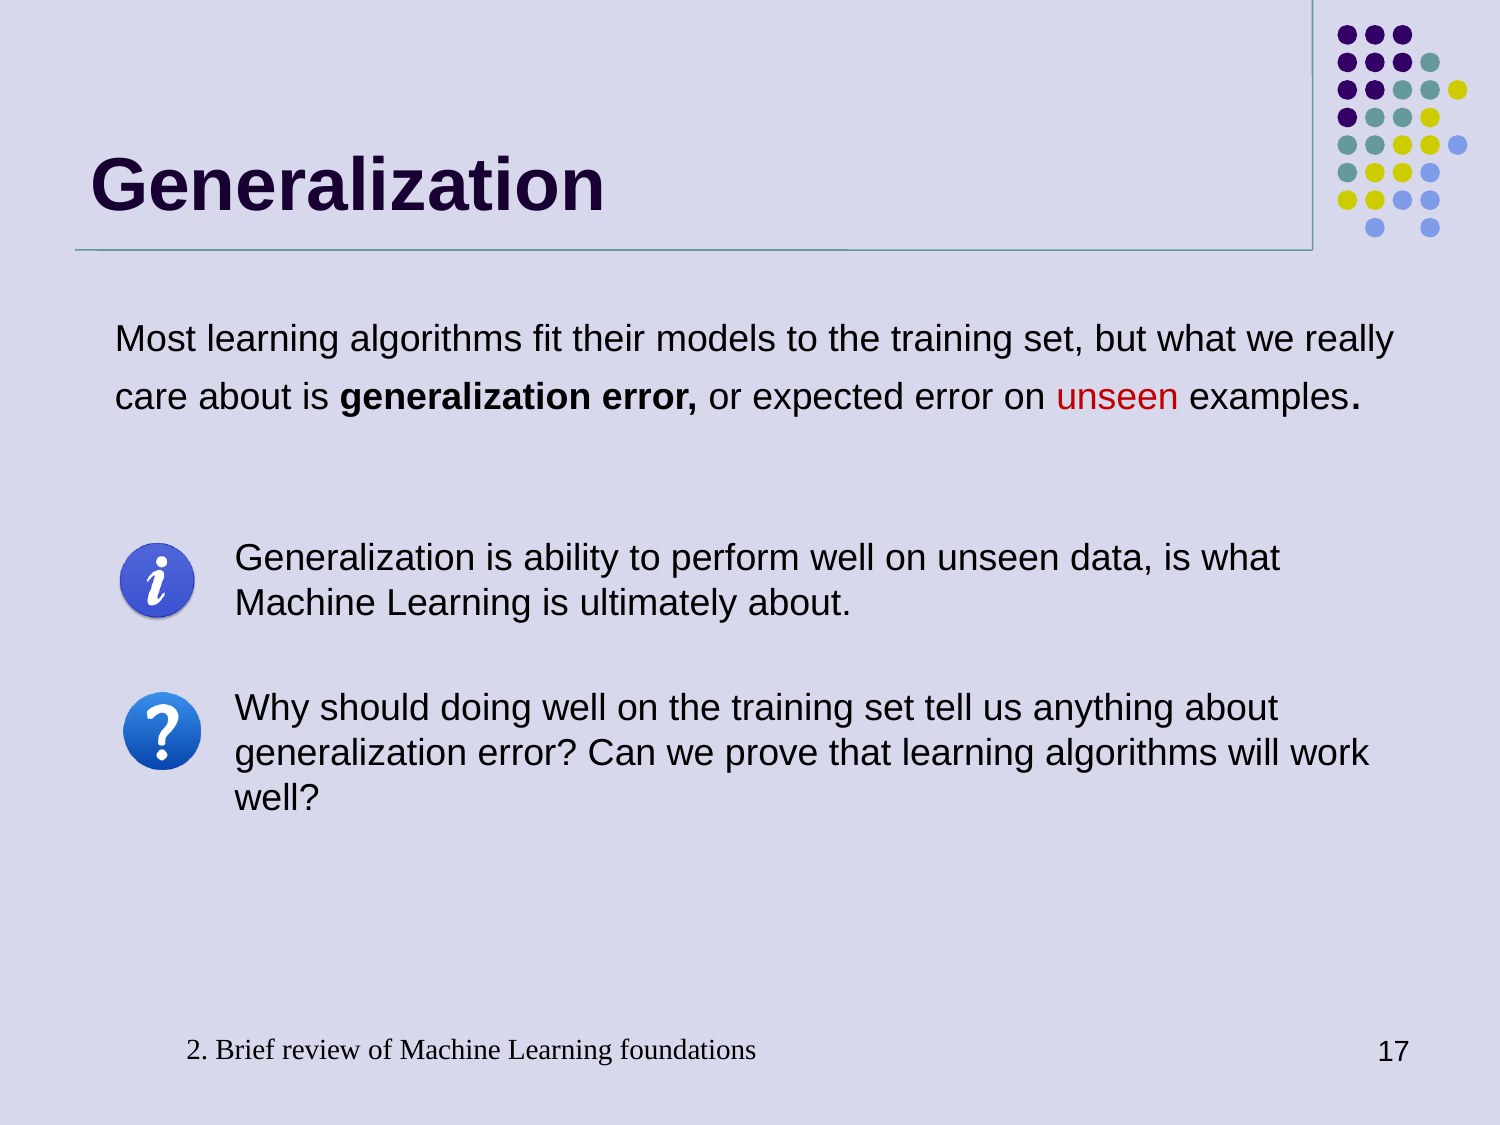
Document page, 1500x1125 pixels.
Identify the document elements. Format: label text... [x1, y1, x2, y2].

footer 2. Brief review of Machine Learning foundations [75, 1023, 869, 1099]
title Generalization [75, 20, 1313, 233]
text_box Most learning algorithms fit their models to the training set, but what we really care about is generalization error, or expected error on unseen examples. [99, 306, 1450, 504]
picture [111, 535, 201, 625]
list Generalization is ability to perform well on unseen data, is what Machine Learning is ultimately about. Why should doing well on the training set tell us anything about generalization error? Can we prove that learning algorithms will work well? [219, 525, 1424, 929]
picture [123, 692, 201, 770]
slide_number 17 [1074, 1025, 1425, 1100]
